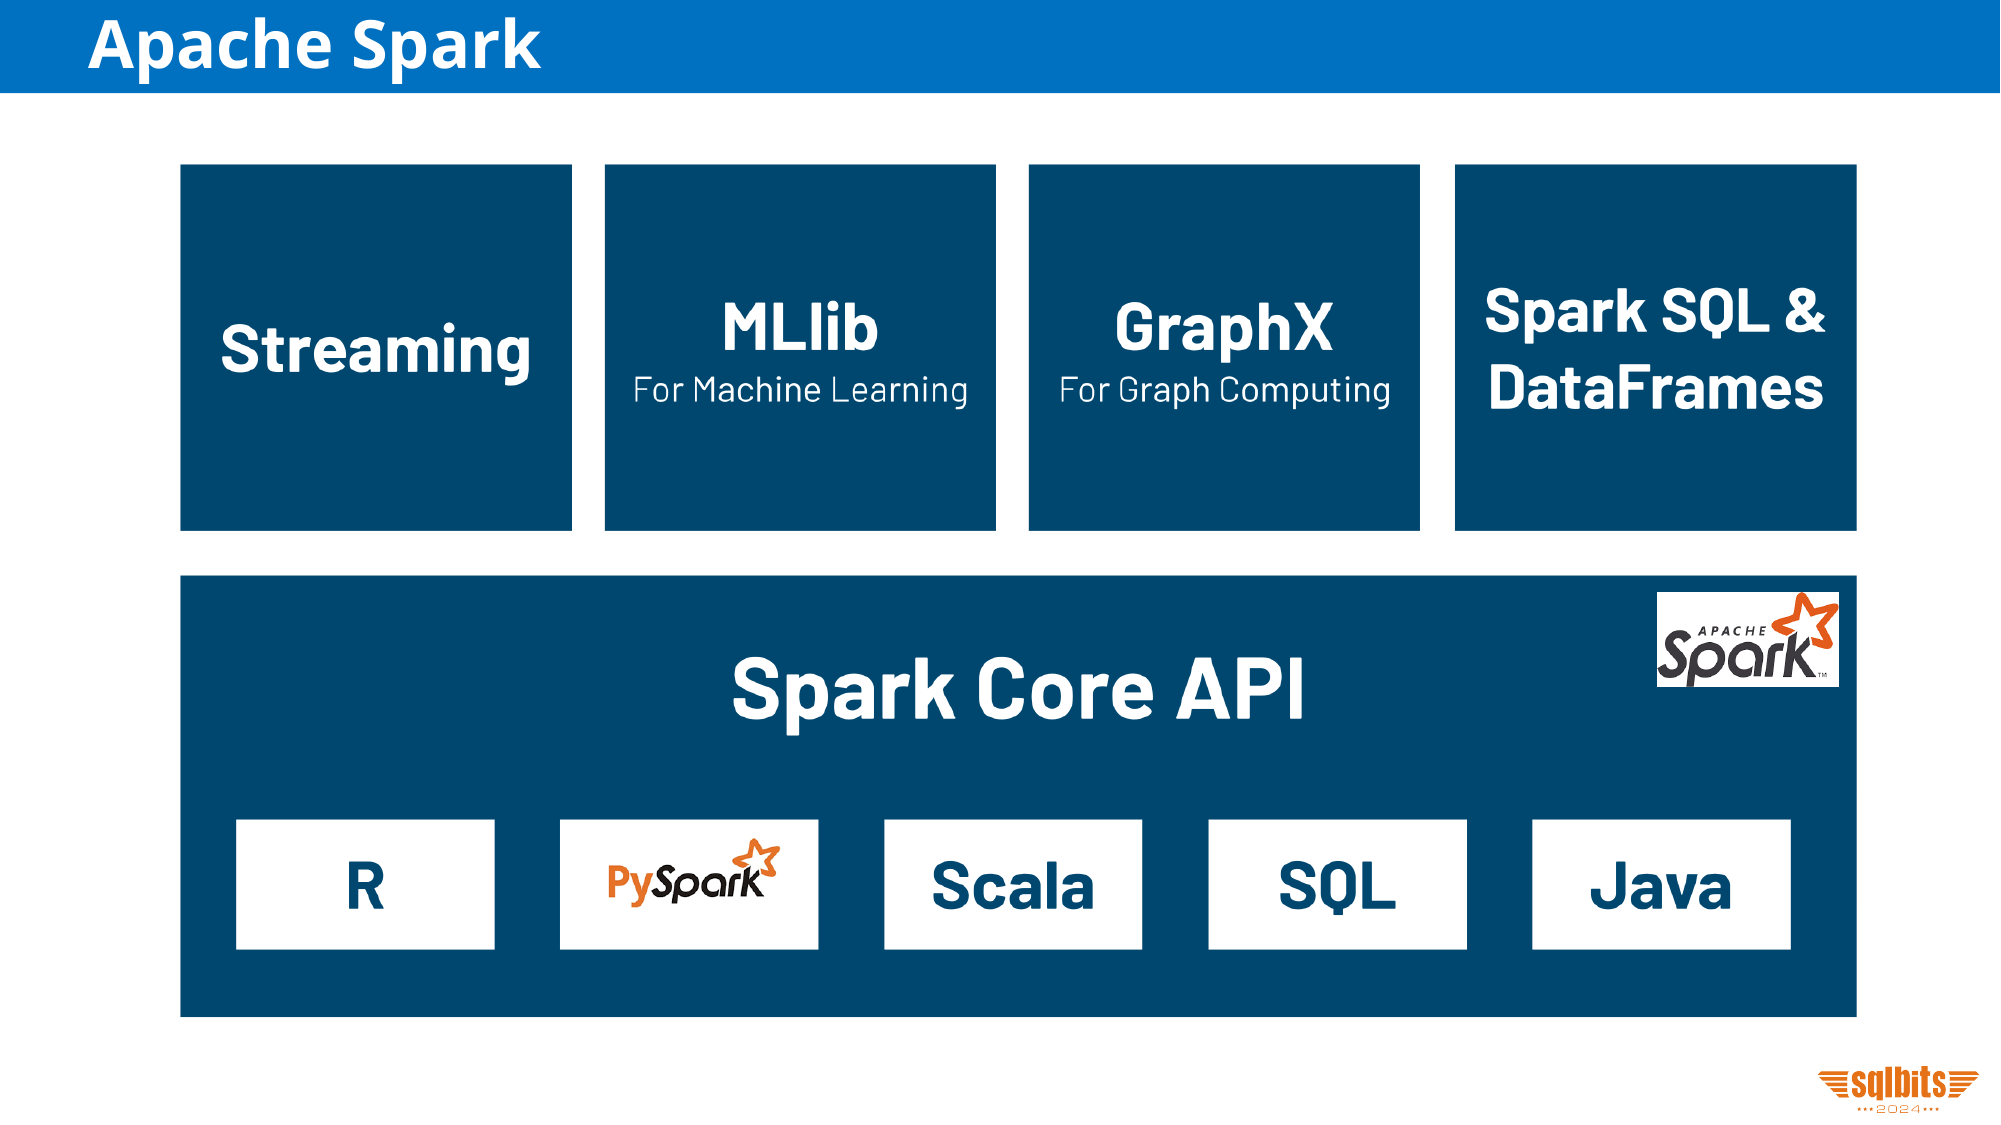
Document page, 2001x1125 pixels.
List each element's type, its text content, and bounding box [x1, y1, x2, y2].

title Apache Spark [0, 0, 2000, 94]
picture [140, 102, 1980, 1113]
